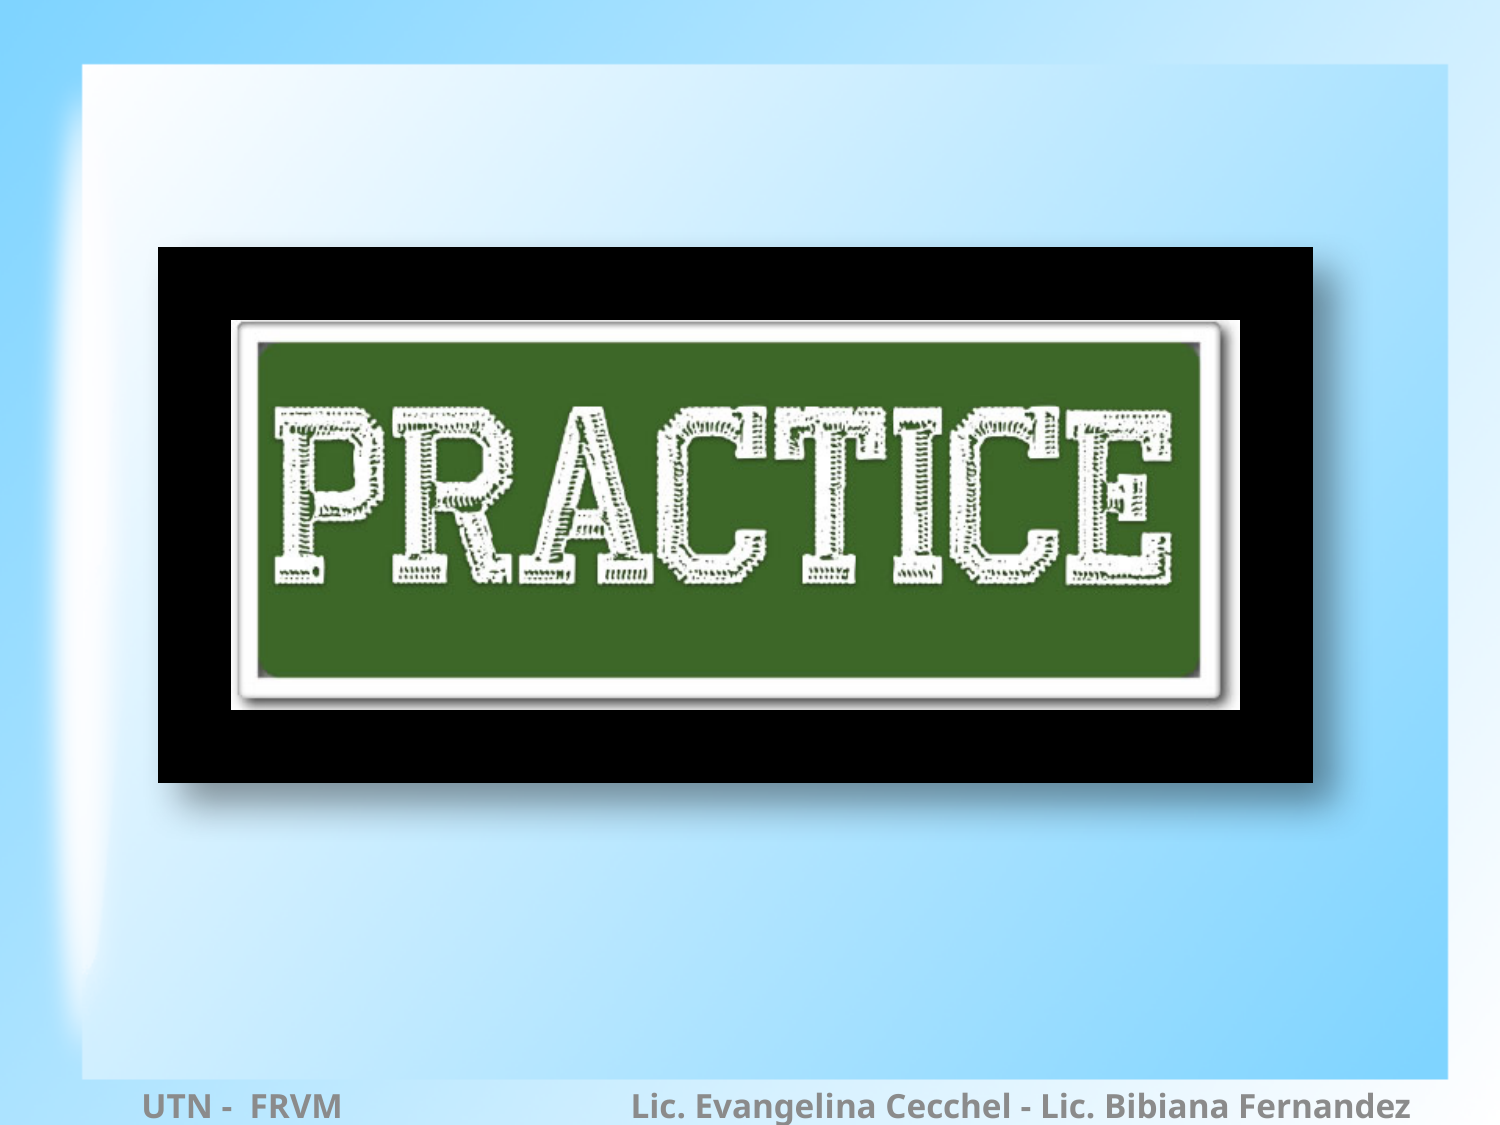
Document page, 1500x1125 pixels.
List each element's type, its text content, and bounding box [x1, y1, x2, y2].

picture [230, 319, 1241, 711]
footer UTN - FRVM Lic. Evangelina Cecchel - Lic. Bibiana Fernandez [53, 1066, 1500, 1125]
